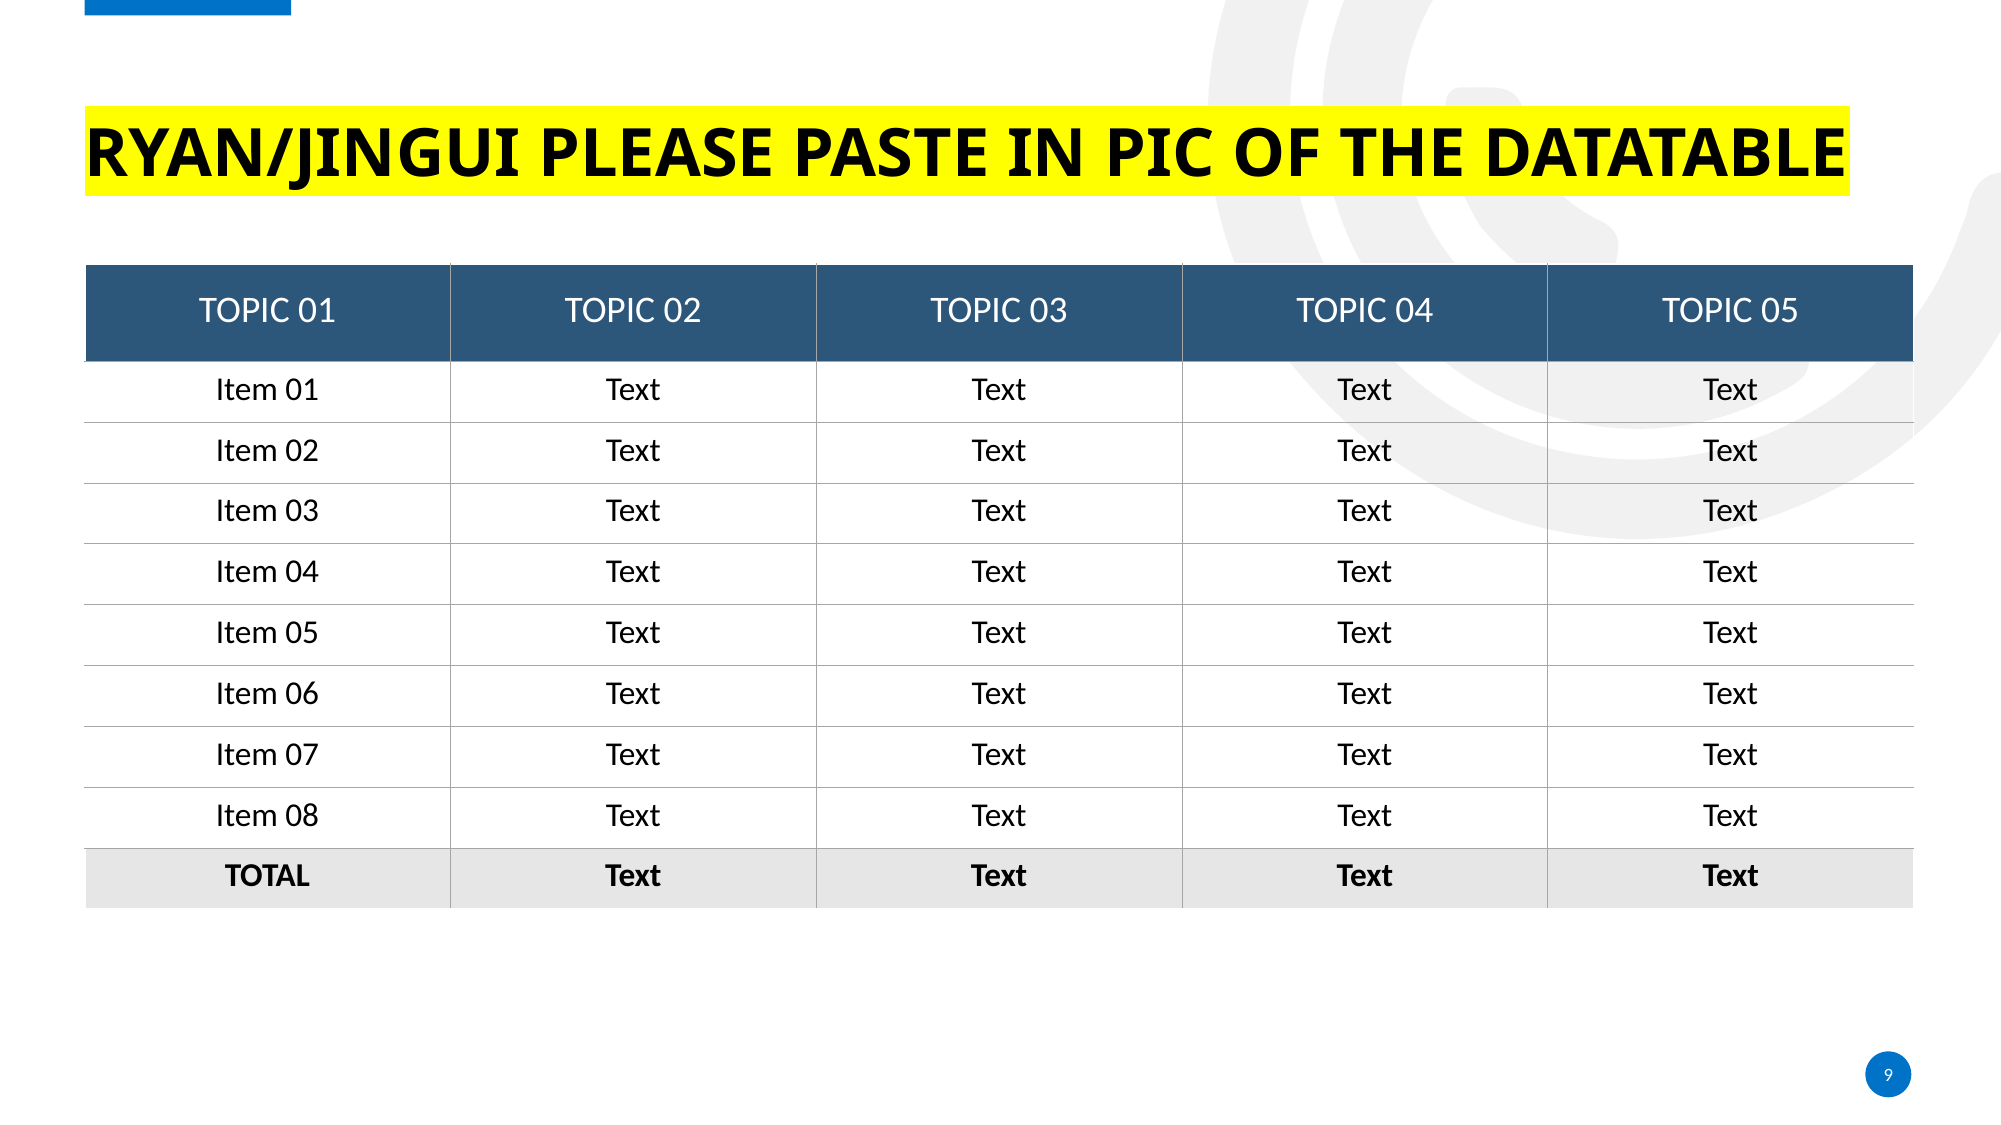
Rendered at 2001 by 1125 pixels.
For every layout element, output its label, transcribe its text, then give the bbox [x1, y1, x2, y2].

table_cell Item 04 [86, 544, 450, 604]
table_cell Text [451, 362, 816, 422]
table_cell Text [1183, 849, 1547, 908]
table_cell Text [451, 666, 816, 726]
title Ryan/Jingui please paste in pic of the datatable [84, 40, 1914, 192]
table_cell Text [1548, 605, 1913, 665]
table_cell Text [817, 666, 1182, 726]
table_cell Text [1183, 484, 1547, 543]
table_header TOPIC 03 [817, 265, 1182, 361]
table_cell Text [451, 788, 816, 848]
table_cell Text [451, 849, 816, 908]
table_cell Text [1183, 727, 1547, 787]
table_cell Item 03 [86, 484, 450, 543]
table_cell Text [451, 544, 816, 604]
table_header TOPIC 05 [1548, 265, 1913, 361]
table_cell TOTAL [86, 849, 450, 908]
table_cell Text [1183, 605, 1547, 665]
table_cell Item 01 [86, 362, 450, 422]
table_cell Text [817, 362, 1182, 422]
table_cell Text [451, 727, 816, 787]
table_cell Text [1548, 727, 1913, 787]
table_cell Text [1548, 788, 1913, 848]
slide_number 9 [1864, 1059, 1913, 1090]
table_cell Text [1183, 788, 1547, 848]
table_cell Text [817, 849, 1182, 908]
table_cell Text [817, 484, 1182, 543]
table_header TOPIC 02 [451, 265, 816, 361]
table_cell Item 02 [86, 423, 450, 483]
table_cell Item 08 [86, 788, 450, 848]
table_cell Text [1183, 544, 1547, 604]
table_cell Text [817, 423, 1182, 483]
table_header TOPIC 04 [1183, 265, 1547, 361]
table_cell Text [817, 605, 1182, 665]
table_cell Text [1548, 849, 1913, 908]
table_cell Item 05 [86, 605, 450, 665]
table_cell Text [817, 788, 1182, 848]
table_cell Item 07 [86, 727, 450, 787]
table_cell Text [451, 484, 816, 543]
table_cell Text [1183, 362, 1547, 422]
table_cell Text [1548, 362, 1913, 422]
table_cell Text [451, 605, 816, 665]
table_cell Text [817, 544, 1182, 604]
table_cell Text [1548, 484, 1913, 543]
table_cell Text [451, 423, 816, 483]
table_header TOPIC 01 [86, 265, 450, 361]
table_cell Item 06 [86, 666, 450, 726]
table_cell Text [1183, 423, 1547, 483]
table_cell Text [1183, 666, 1547, 726]
table_cell Text [1548, 423, 1913, 483]
table_cell Text [817, 727, 1182, 787]
table_cell Text [1548, 666, 1913, 726]
table_cell Text [1548, 544, 1913, 604]
